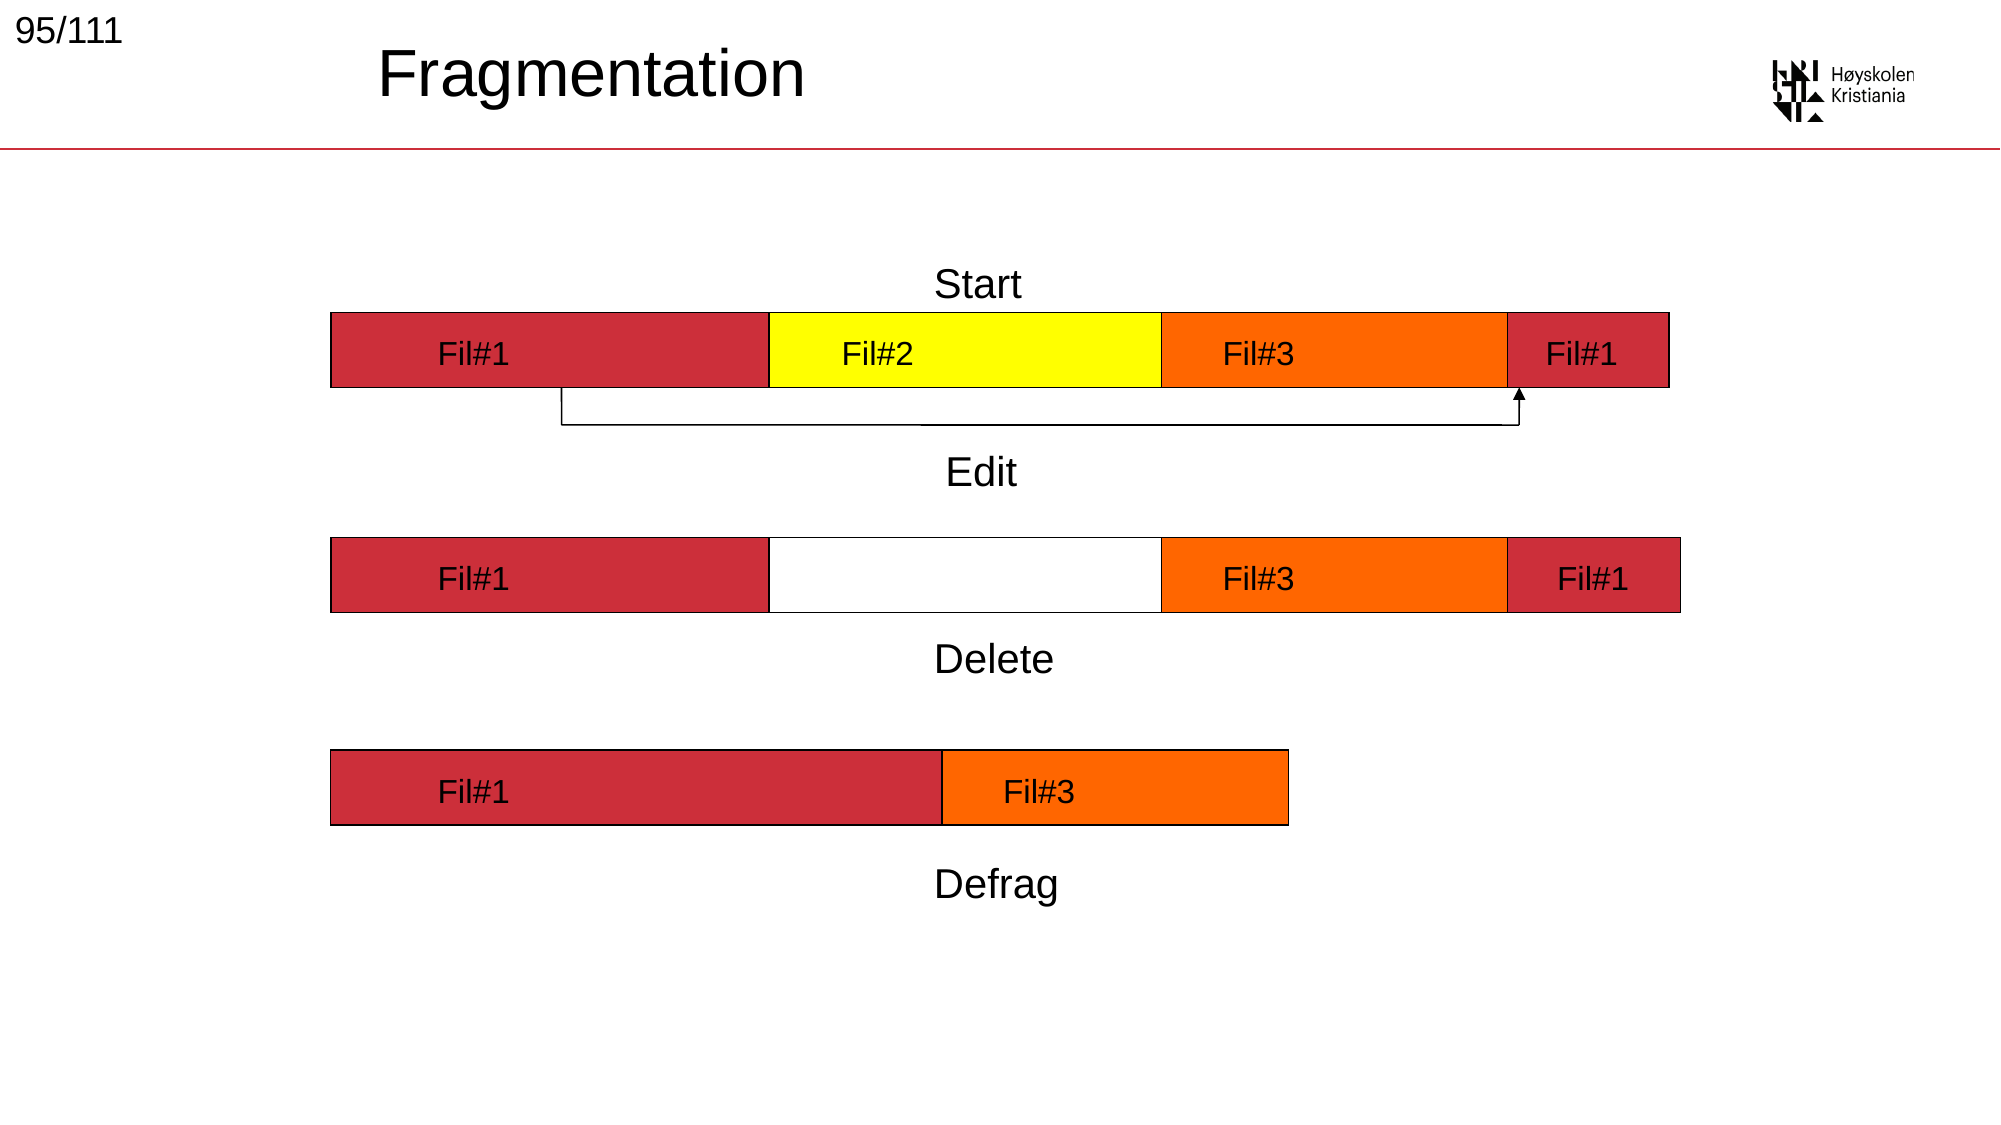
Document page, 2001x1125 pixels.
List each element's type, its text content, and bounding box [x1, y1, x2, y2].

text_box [330, 312, 561, 388]
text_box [330, 749, 1289, 916]
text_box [561, 312, 1670, 503]
text_box Start [919, 249, 1185, 312]
slide_number 95/111 [0, 0, 208, 74]
title Fragmentation [362, 30, 1665, 135]
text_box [330, 537, 1681, 691]
